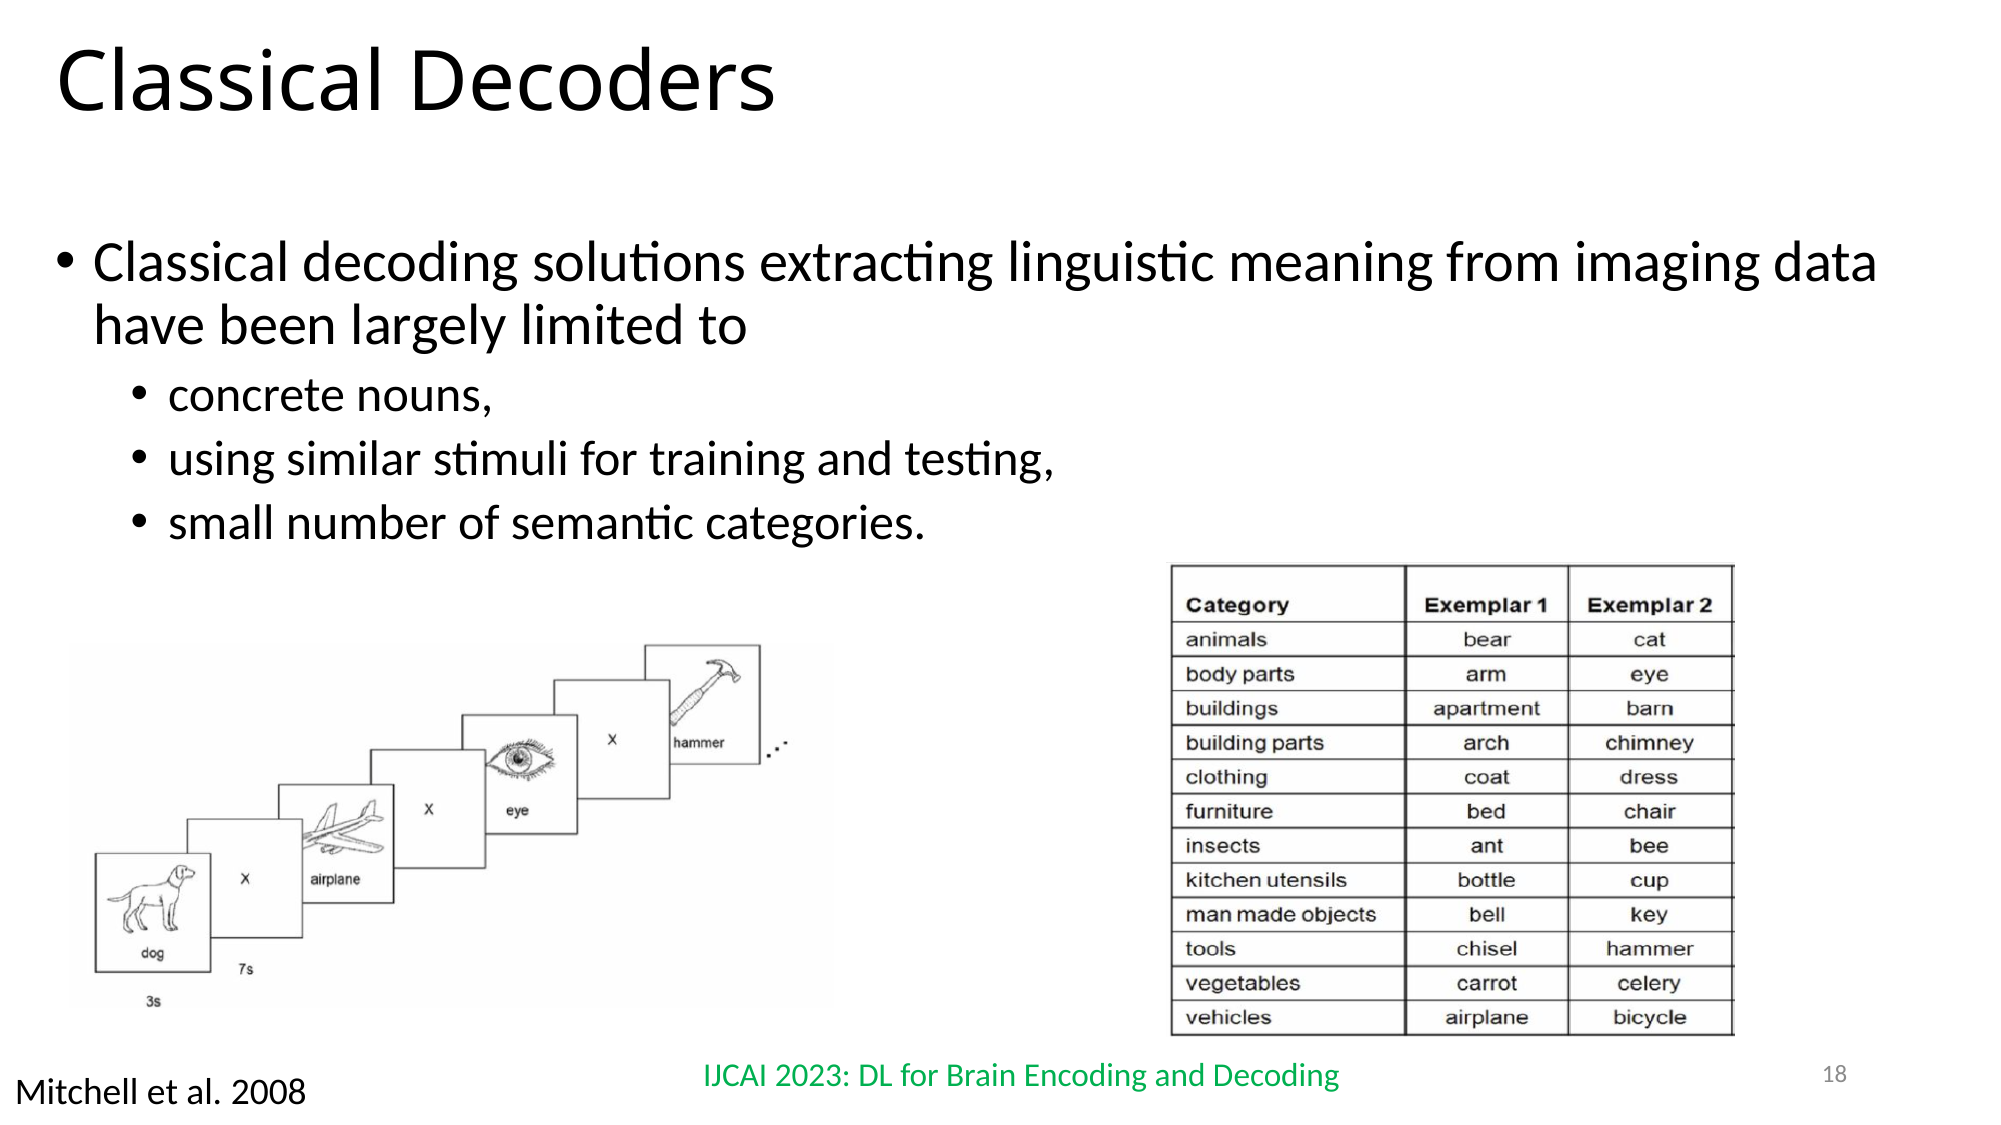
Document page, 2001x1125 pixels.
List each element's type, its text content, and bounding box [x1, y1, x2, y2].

picture [1166, 562, 1735, 1037]
slide_number 18 [1412, 1042, 1863, 1103]
title Classical Decoders [40, 7, 1972, 159]
text_box Mitchell et al. 2008 [0, 1060, 625, 1120]
list Classical decoding solutions extracting linguistic meaning from imaging data have been largely limited to concrete nouns, using similar stimuli for training and testing, small number of semantic categories. [40, 224, 1955, 1085]
footer IJCAI 2023: DL for Brain Encoding and Decoding [662, 1042, 1382, 1103]
picture [69, 643, 834, 1008]
